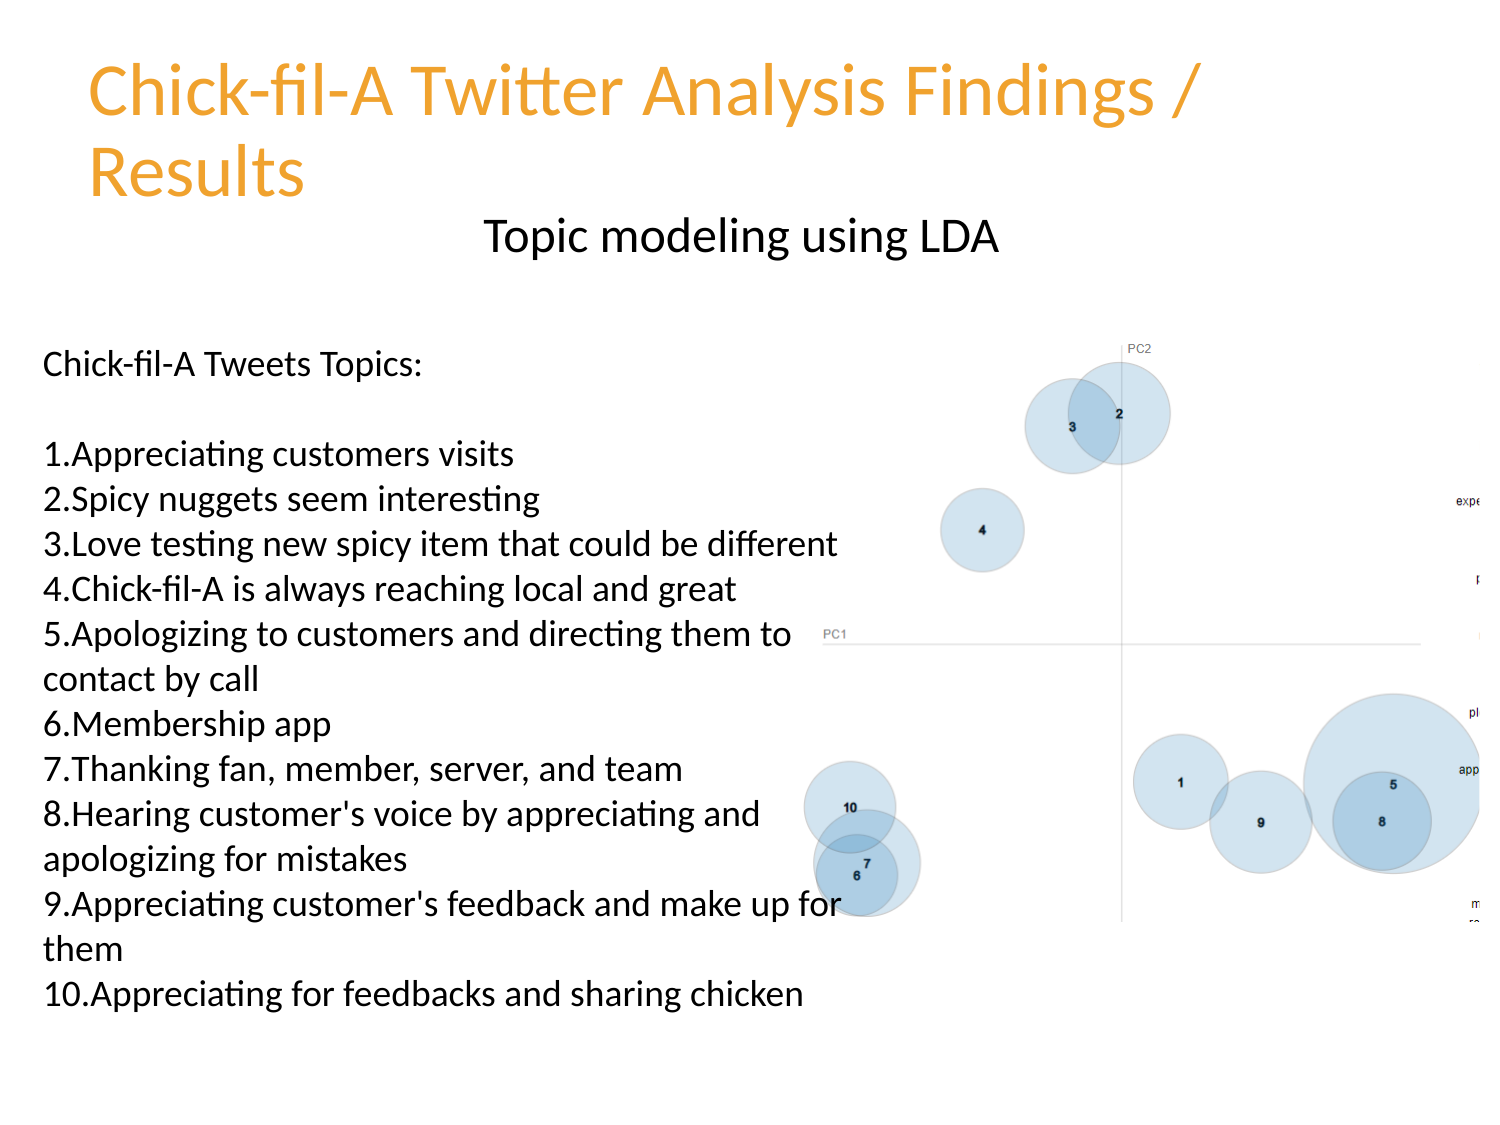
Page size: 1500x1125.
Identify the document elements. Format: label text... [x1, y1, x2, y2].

text_box Topic modeling using LDA [291, 195, 1203, 270]
text_box Chick-fil-A Tweets Topics: Appreciating customers visits Spicy nuggets seem interesting Love testing new spicy item that could be different Chick-fil-A is always reaching local and great Apologizing to customers and directing them to contact by call Membership app Thanking fan, member, server, and team Hearing customer's voice by appreciating and apologizing for mistakes Appreciating customer's feedback and make up for them Appreciating for feedbacks and sharing chicken [35, 331, 873, 1021]
title Chick-fil-A Twitter Analysis Findings / Results [80, 0, 1407, 269]
picture [774, 330, 1480, 923]
